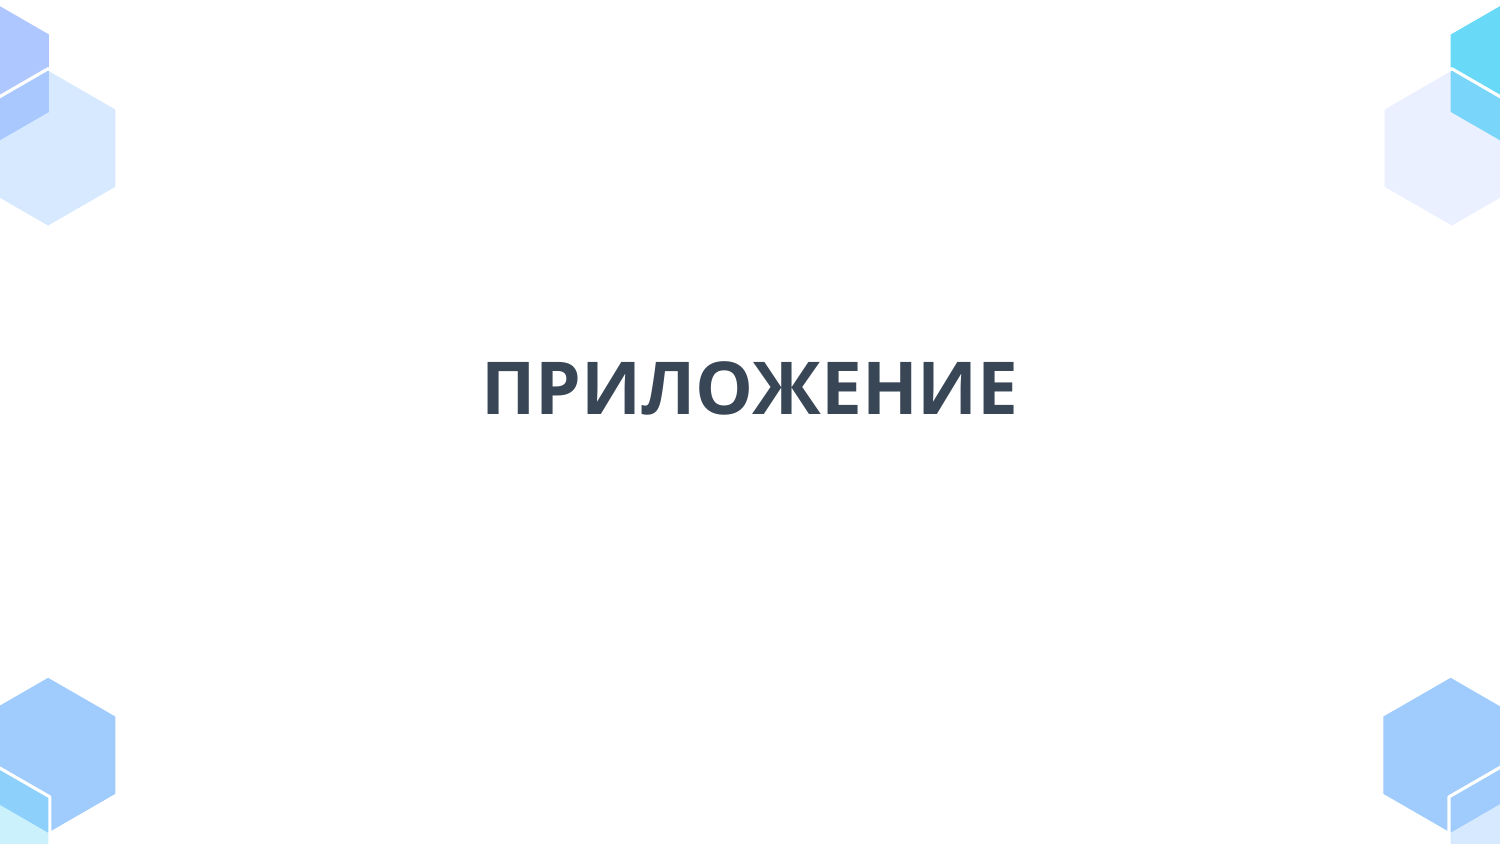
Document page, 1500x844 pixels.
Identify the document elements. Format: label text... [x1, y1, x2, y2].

title ПРИЛОЖЕНИЕ [118, 326, 1382, 583]
